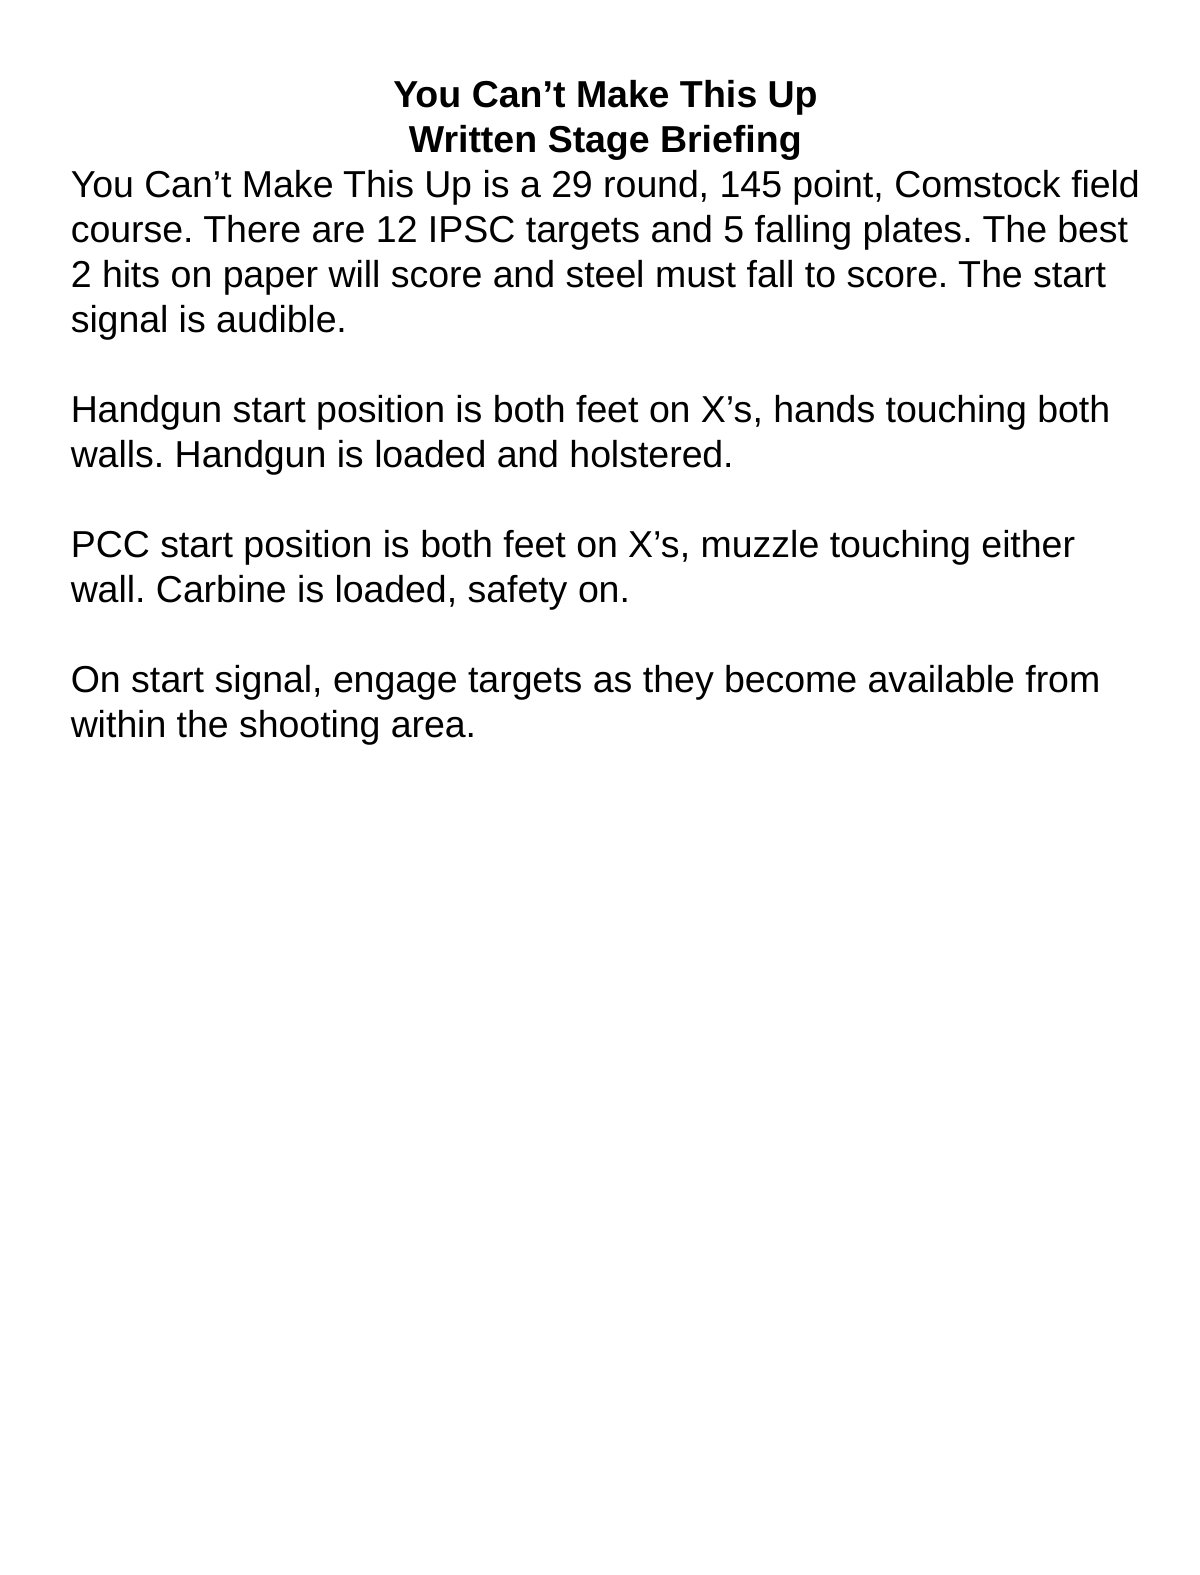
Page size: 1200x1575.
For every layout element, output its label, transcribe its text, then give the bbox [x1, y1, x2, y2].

text_box You Can’t Make This Up Written Stage Briefing You Can’t Make This Up is a 29 round, 145 point, Comstock field course. There are 12 IPSC targets and 5 falling plates. The best 2 hits on paper will score and steel must fall to score. The start signal is audible. Handgun start position is both feet on X’s, hands touching both walls. Handgun is loaded and holstered. PCC start position is both feet on X’s, muzzle touching either wall. Carbine is loaded, safety on. On start signal, engage targets as they become available from within the shooting area. [56, 63, 1156, 753]
